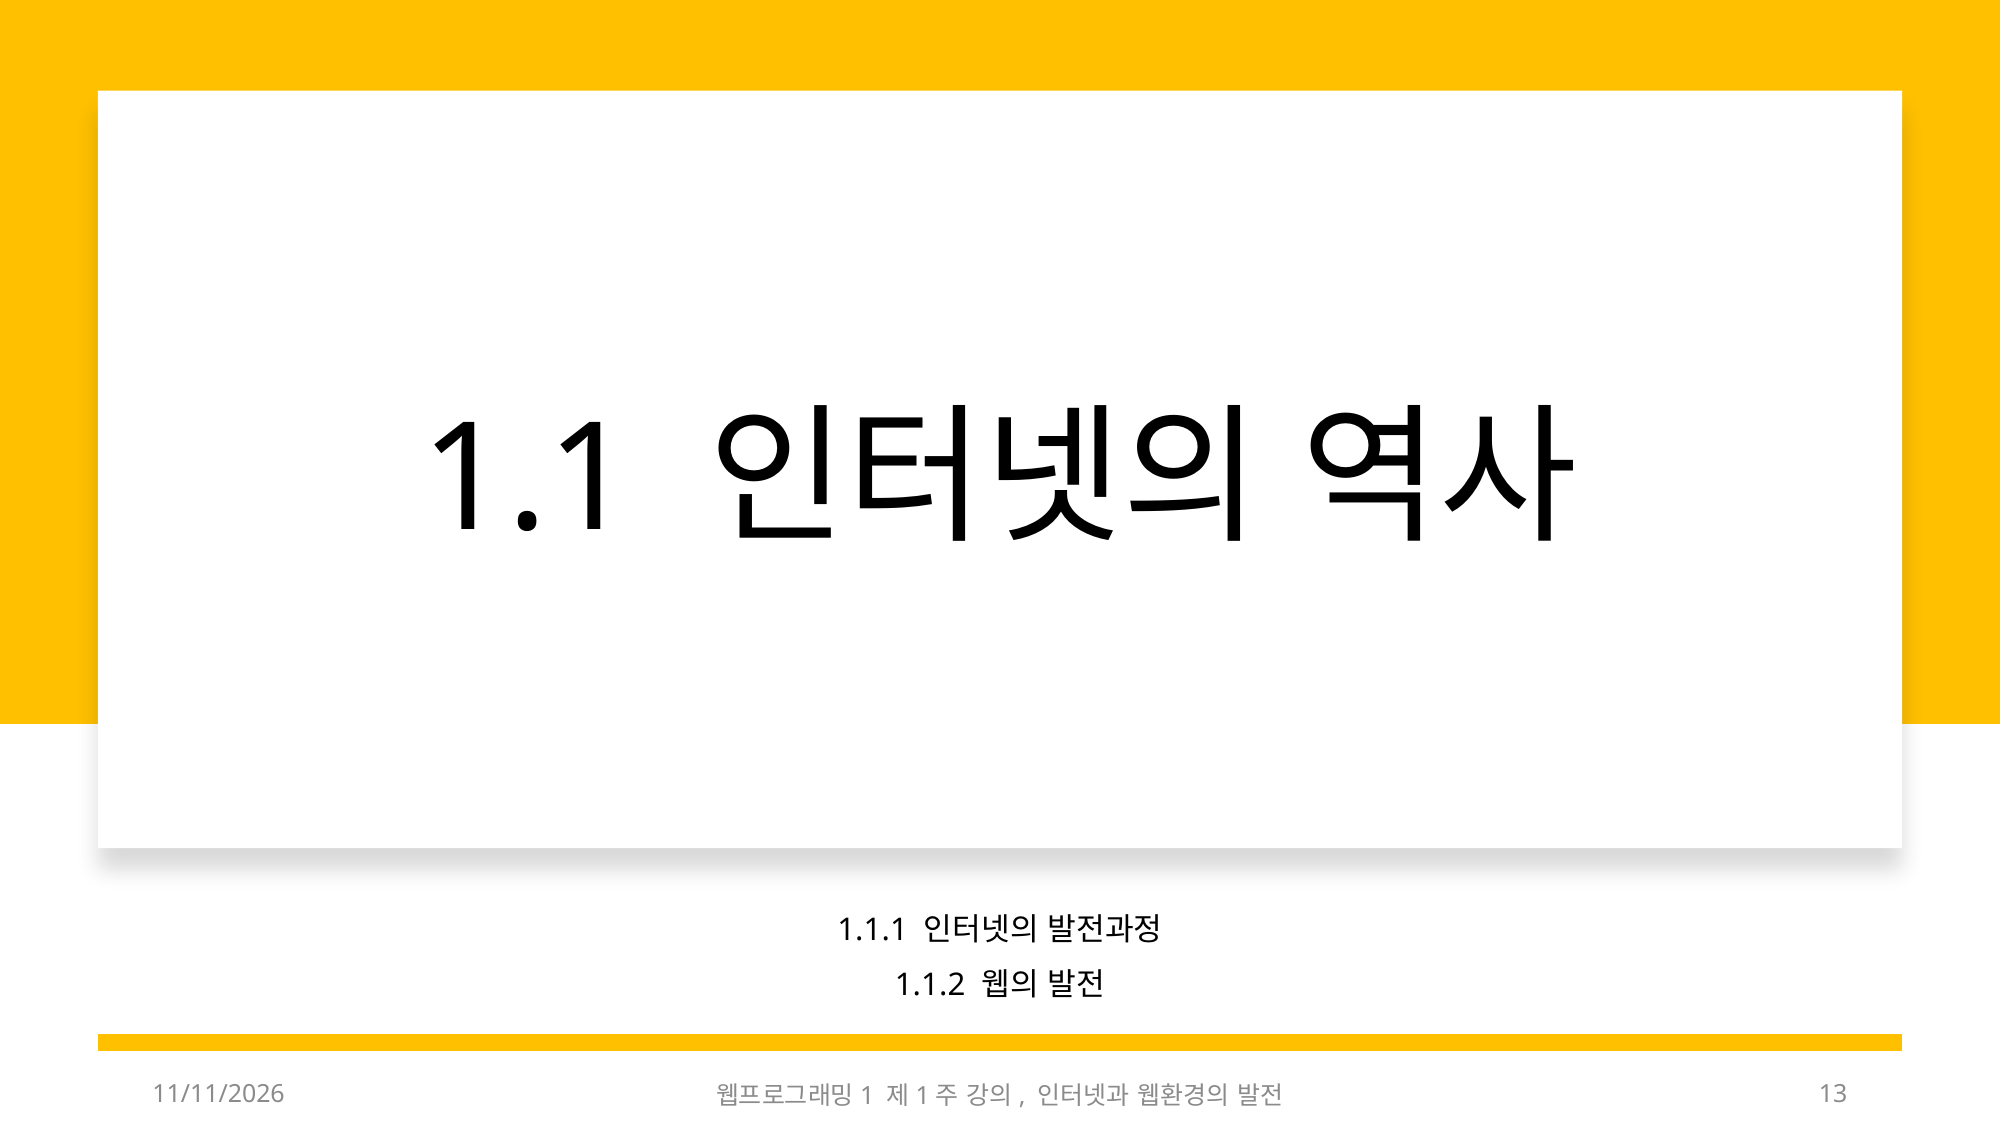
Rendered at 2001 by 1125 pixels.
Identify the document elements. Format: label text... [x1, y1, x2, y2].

list 1.1.1 인터넷의 발전과정 1.1.2 웹의 발전 [249, 904, 1750, 1012]
text_box [97, 89, 1903, 849]
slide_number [137, 1065, 588, 1125]
text_box [0, 0, 2000, 725]
text_box [0, 725, 2000, 1125]
slide_number 13 [1412, 1065, 1863, 1125]
title 1.1 인터넷의 역사 [249, 212, 1750, 750]
footer 웹프로그래밍1 제1주 강의, 인터넷과 웹환경의 발전 [662, 1065, 1338, 1125]
